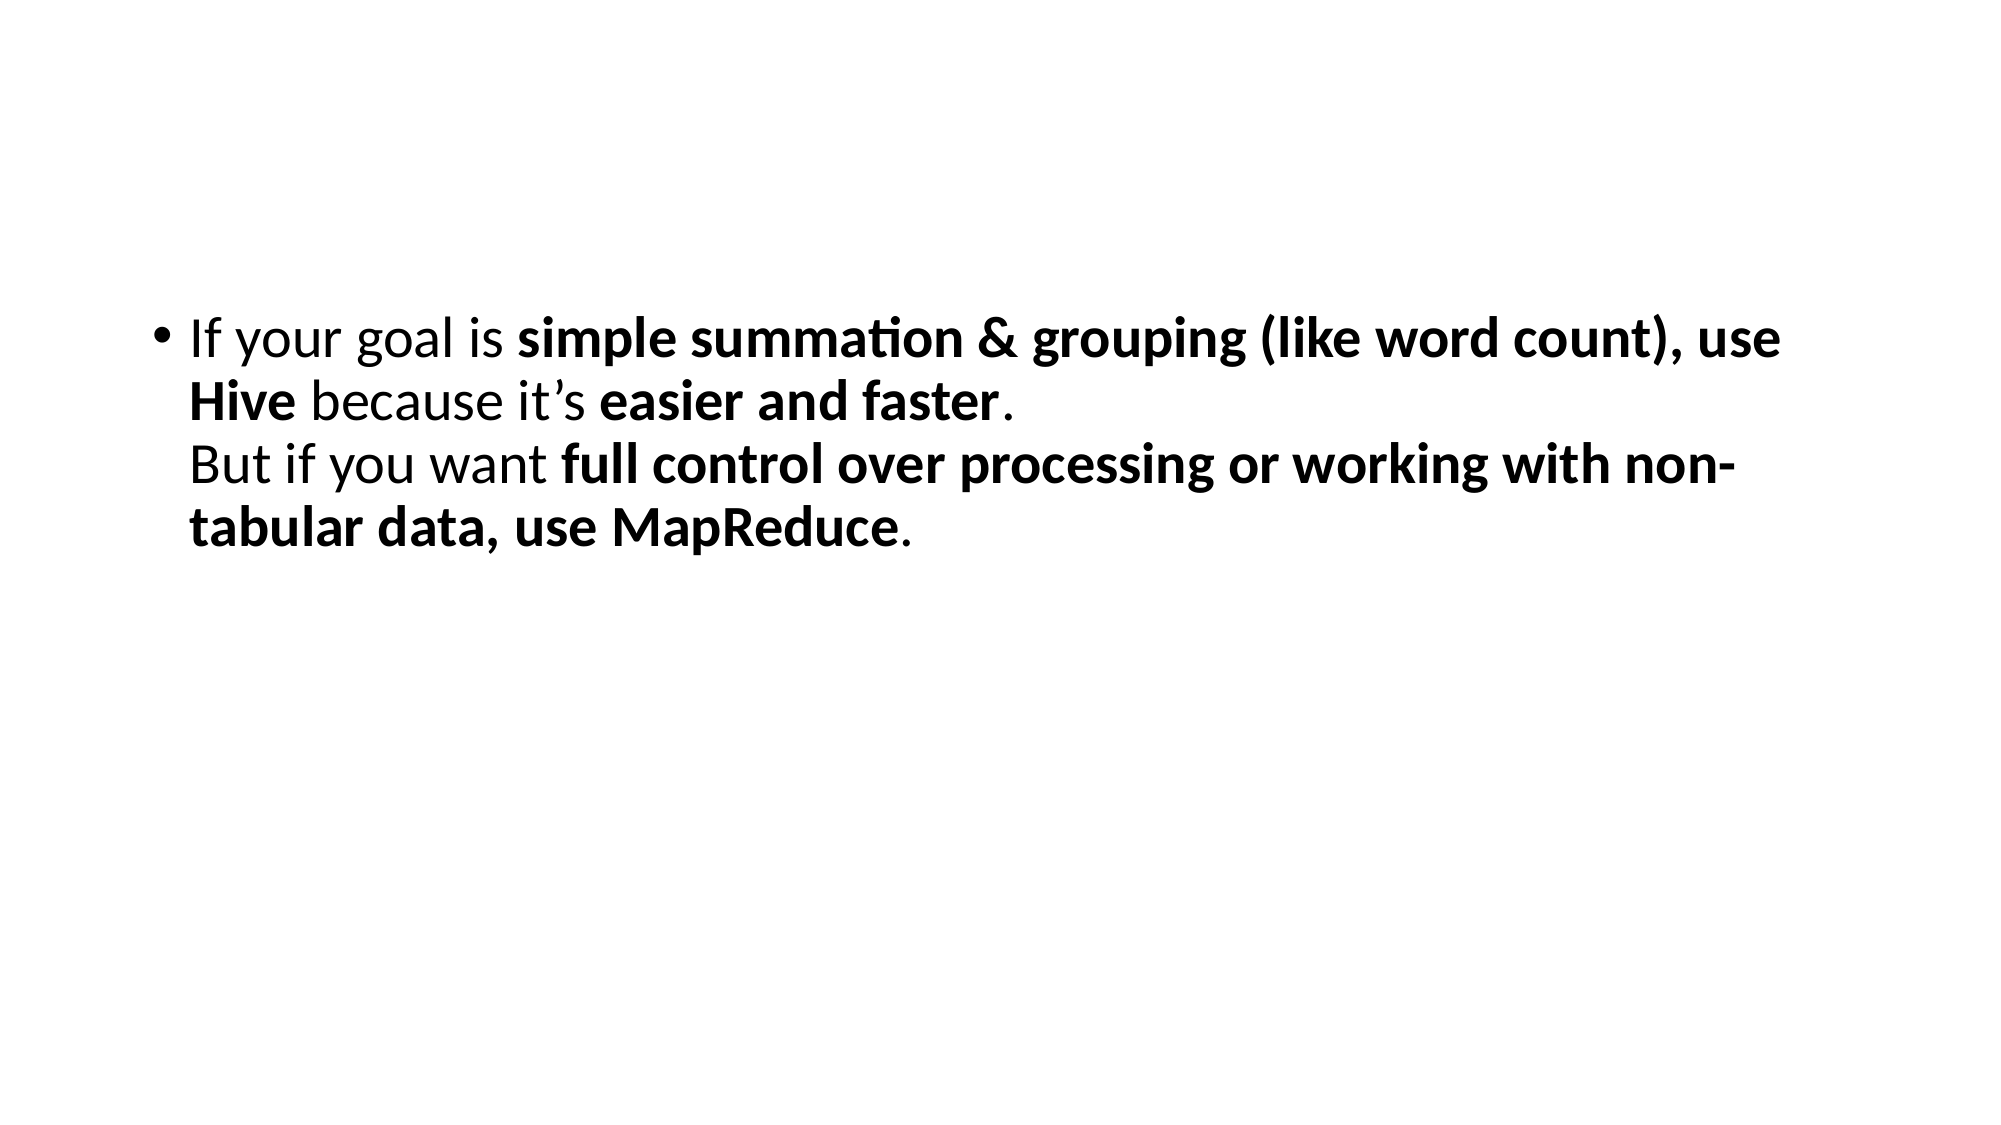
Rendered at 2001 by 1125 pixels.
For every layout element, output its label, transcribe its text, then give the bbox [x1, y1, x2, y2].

list If your goal is simple summation & grouping (like word count), use Hive because it’s easier and faster. But if you want full control over processing or working with non-tabular data, use MapReduce. [137, 299, 1863, 1014]
